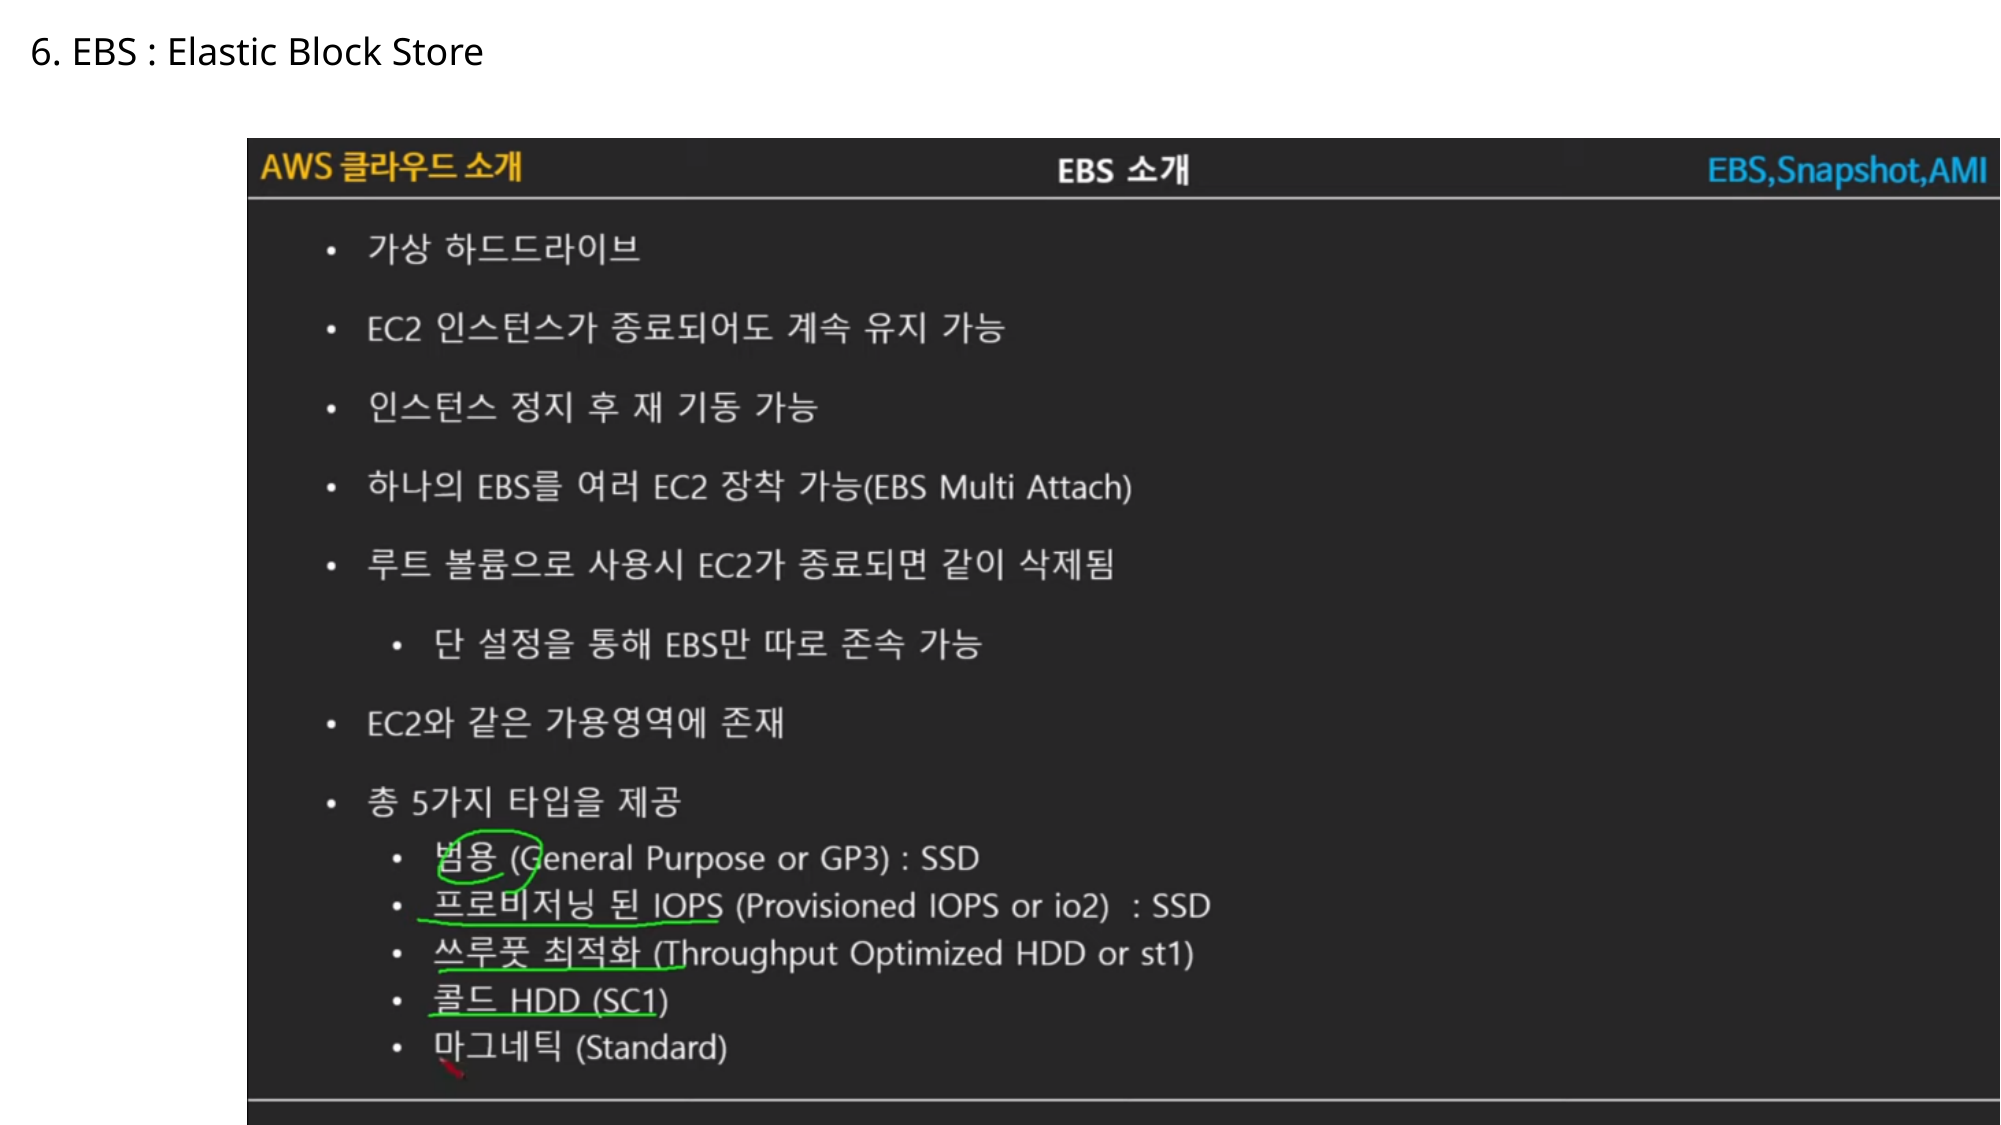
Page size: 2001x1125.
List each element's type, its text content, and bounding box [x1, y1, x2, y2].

picture [247, 138, 2000, 1125]
text_box 6. EBS : Elastic Block Store [15, 20, 1489, 125]
